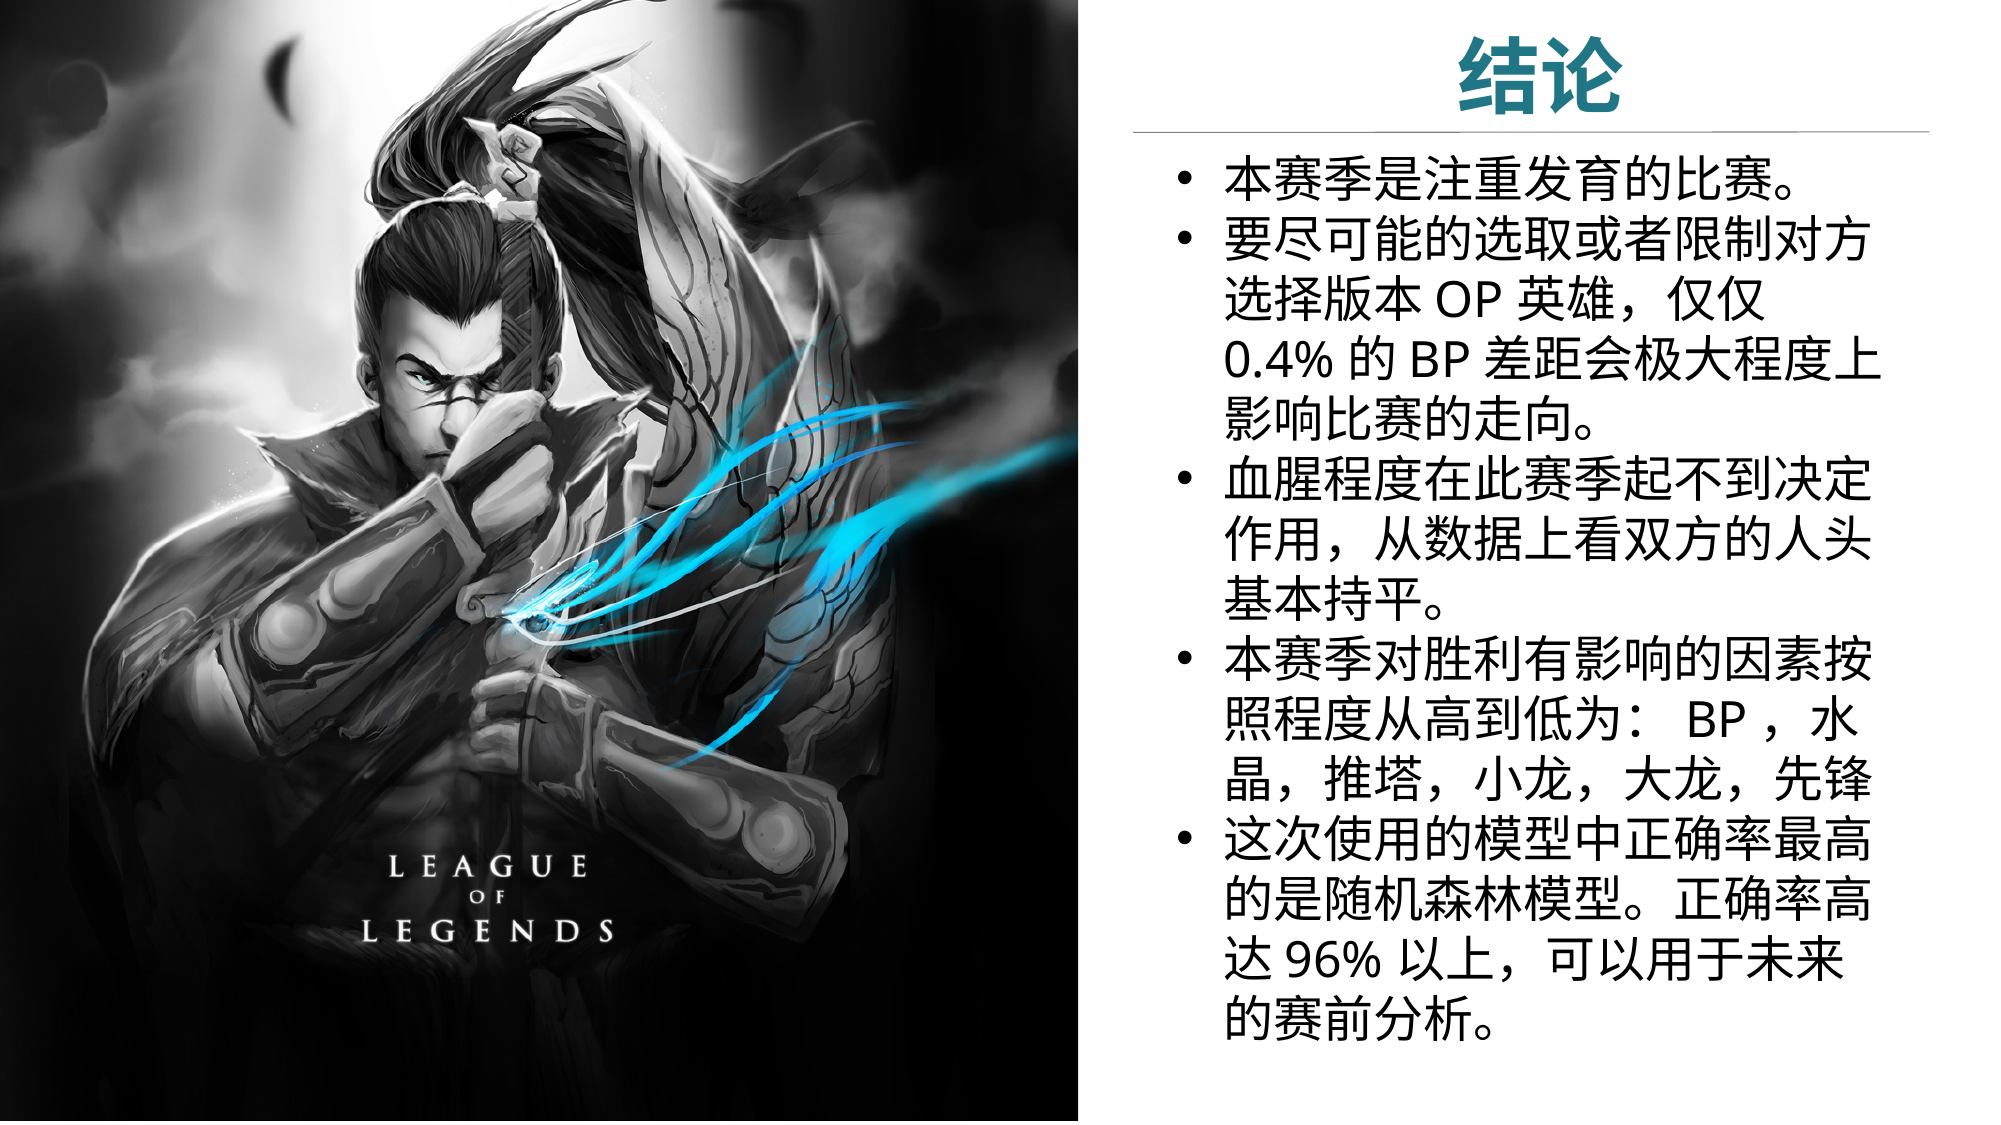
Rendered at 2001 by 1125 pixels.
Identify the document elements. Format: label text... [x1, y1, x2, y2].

text_box 结论 [1442, 16, 1639, 131]
picture [0, 0, 1079, 1125]
text_box 本赛季是注重发育的比赛。 要尽可能的选取或者限制对方选择版本OP英雄，仅仅0.4%的BP差距会极大程度上影响比赛的走向。 血腥程度在此赛季起不到决定作用，从数据上看双方的人头基本持平。 本赛季对胜利有影响的因素按照程度从高到低为：BP，水晶，推塔，小龙，大龙，先锋 这次使用的模型中正确率最高的是随机森林模型。正确率高达96%以上，可以用于未来的赛前分析。 [1161, 139, 1902, 1108]
